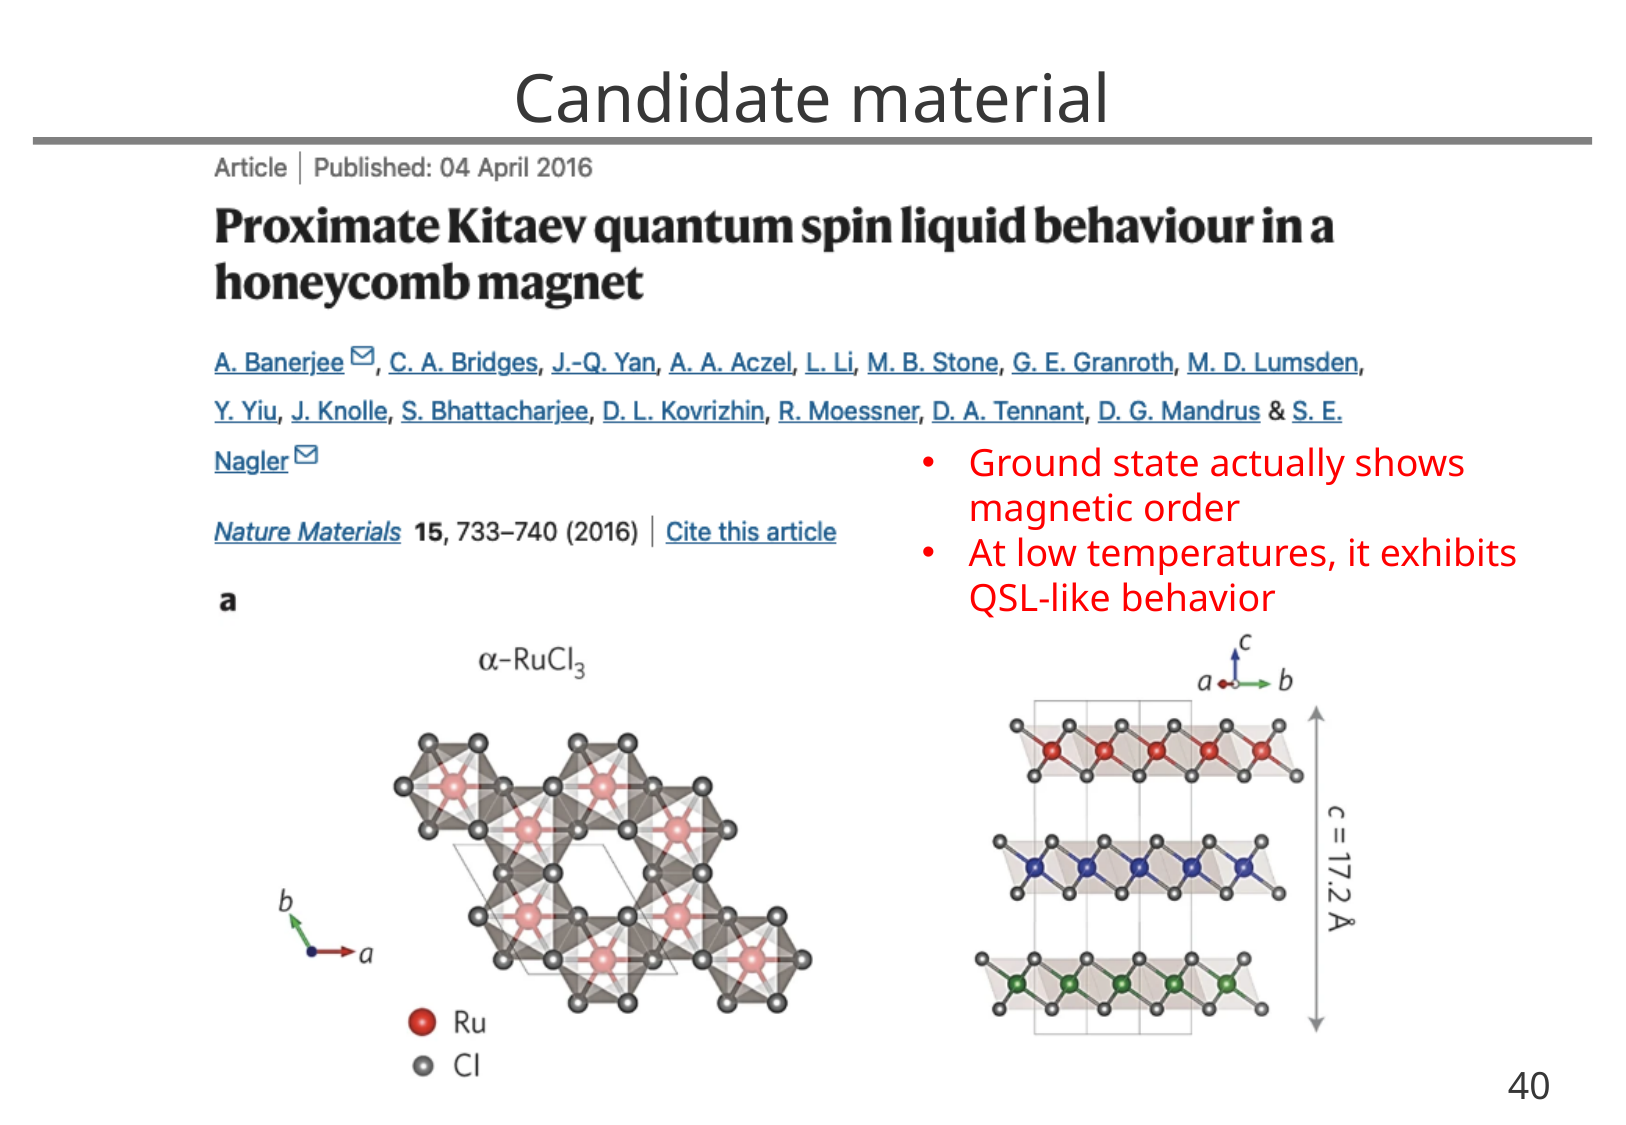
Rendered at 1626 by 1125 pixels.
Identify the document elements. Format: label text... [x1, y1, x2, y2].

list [204, 147, 1380, 562]
text_box Ground state actually shows magnetic order At low temperatures, it exhibits QSL-like behavior [1380, 431, 1581, 627]
slide_number 40 [1462, 1054, 1597, 1107]
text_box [204, 562, 1380, 1092]
title Candidate material [44, 48, 1581, 130]
